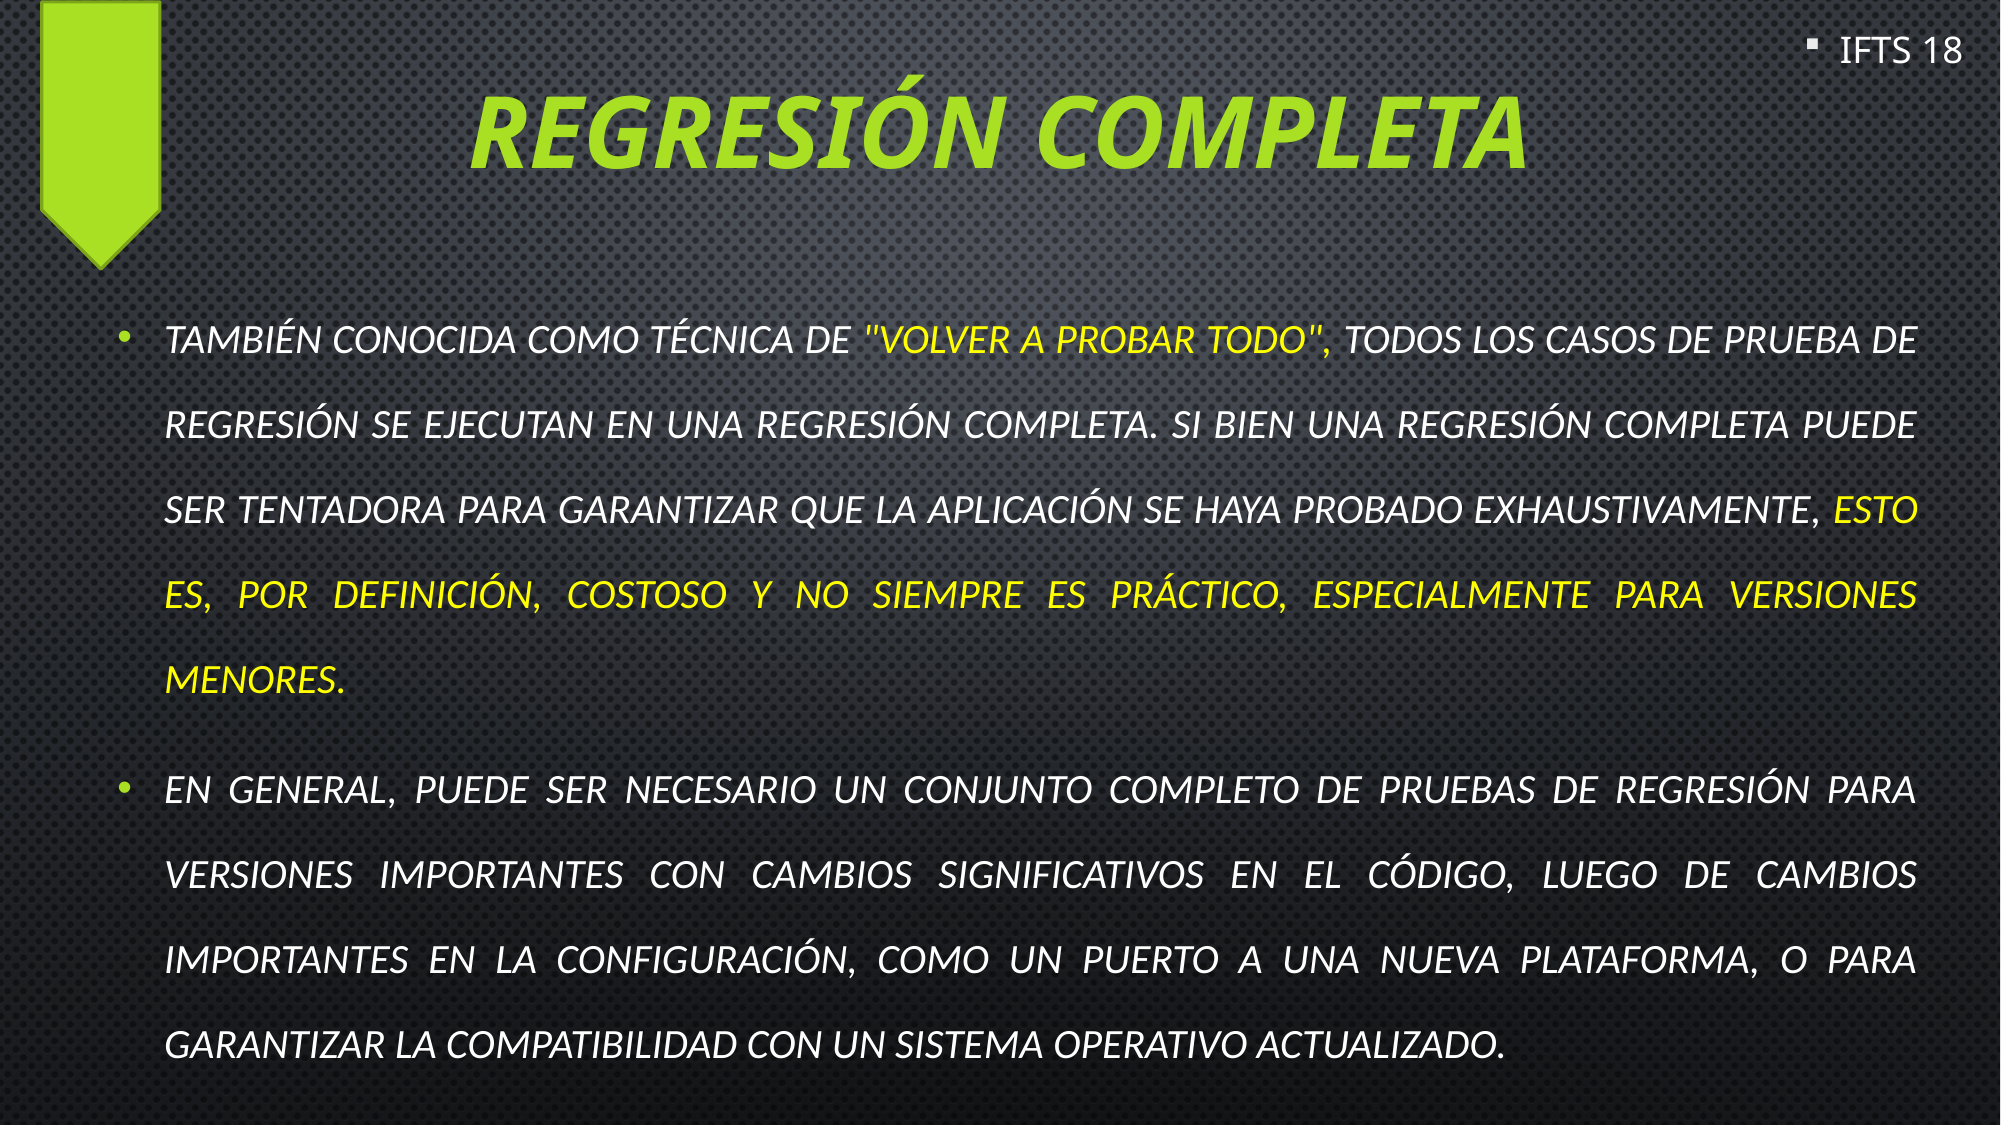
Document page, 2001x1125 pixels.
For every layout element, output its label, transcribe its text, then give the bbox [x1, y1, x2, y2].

list También conocida como técnica de "volver a probar todo", todos los casos de prueba de regresión se ejecutan en una regresión completa. Si bien una regresión completa puede ser tentadora para garantizar que la aplicación se haya probado exhaustivamente, esto es, por definición, costoso y no siempre es práctico, especialmente para versiones menores. En general, puede ser necesario un conjunto completo de pruebas de regresión para versiones importantes con cambios significativos en el código, luego de cambios importantes en la configuración, como un puerto a una nueva plataforma, o para garantizar la compatibilidad con un sistema operativo actualizado. [102, 267, 1934, 1077]
text_box IFTS 18 [1765, 19, 2000, 79]
title Regresión Completa [264, 48, 1736, 209]
text_box [40, 0, 162, 271]
